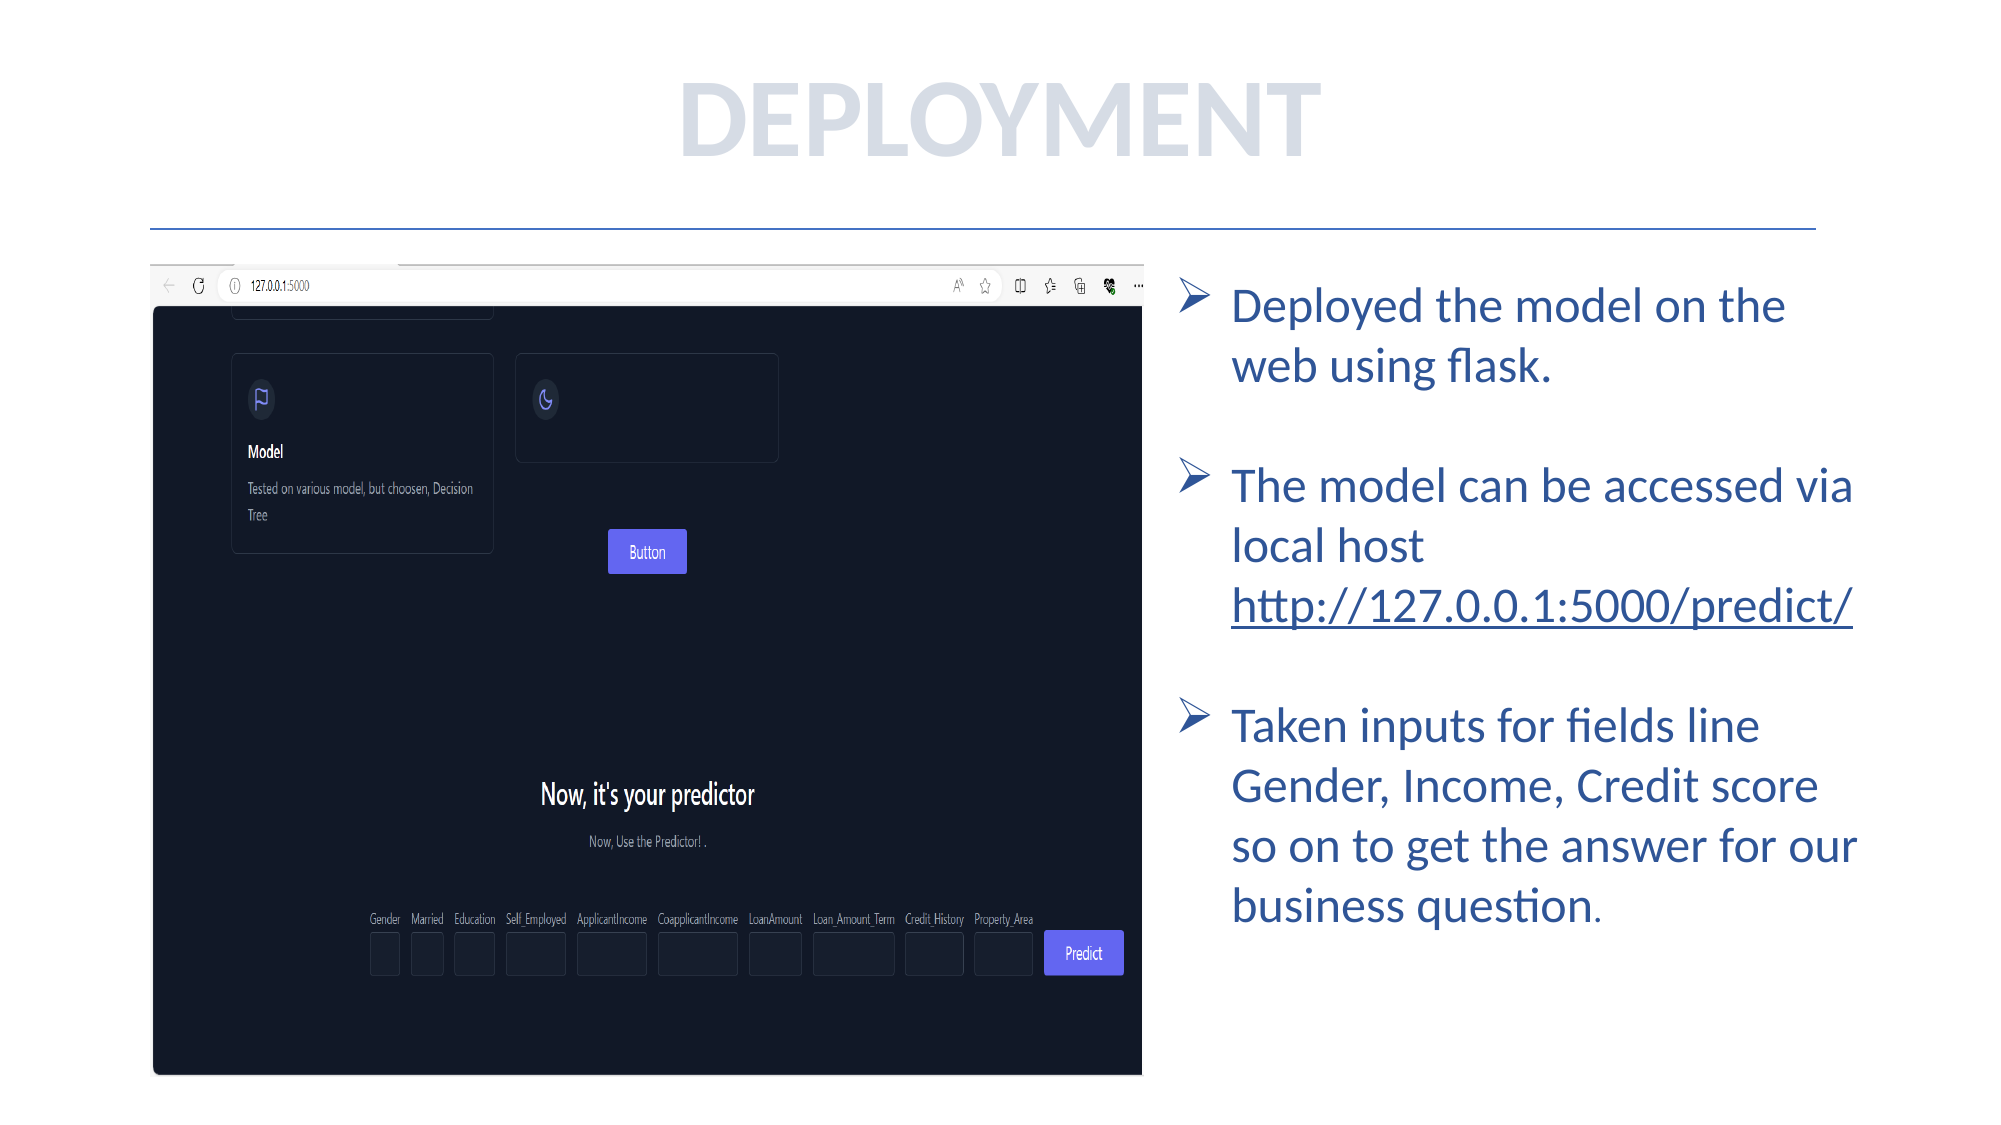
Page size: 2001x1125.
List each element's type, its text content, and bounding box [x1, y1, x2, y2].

text_box DEPLOYMENT [662, 36, 1338, 187]
text_box Deployed the model on the web using flask. The model can be accessed via local host http://127.0.0.1:5000/predict/ Taken inputs for fields line Gender, Income, Credit score so on to get the answer for our business question. [1160, 264, 1874, 1030]
picture [149, 264, 1144, 1077]
